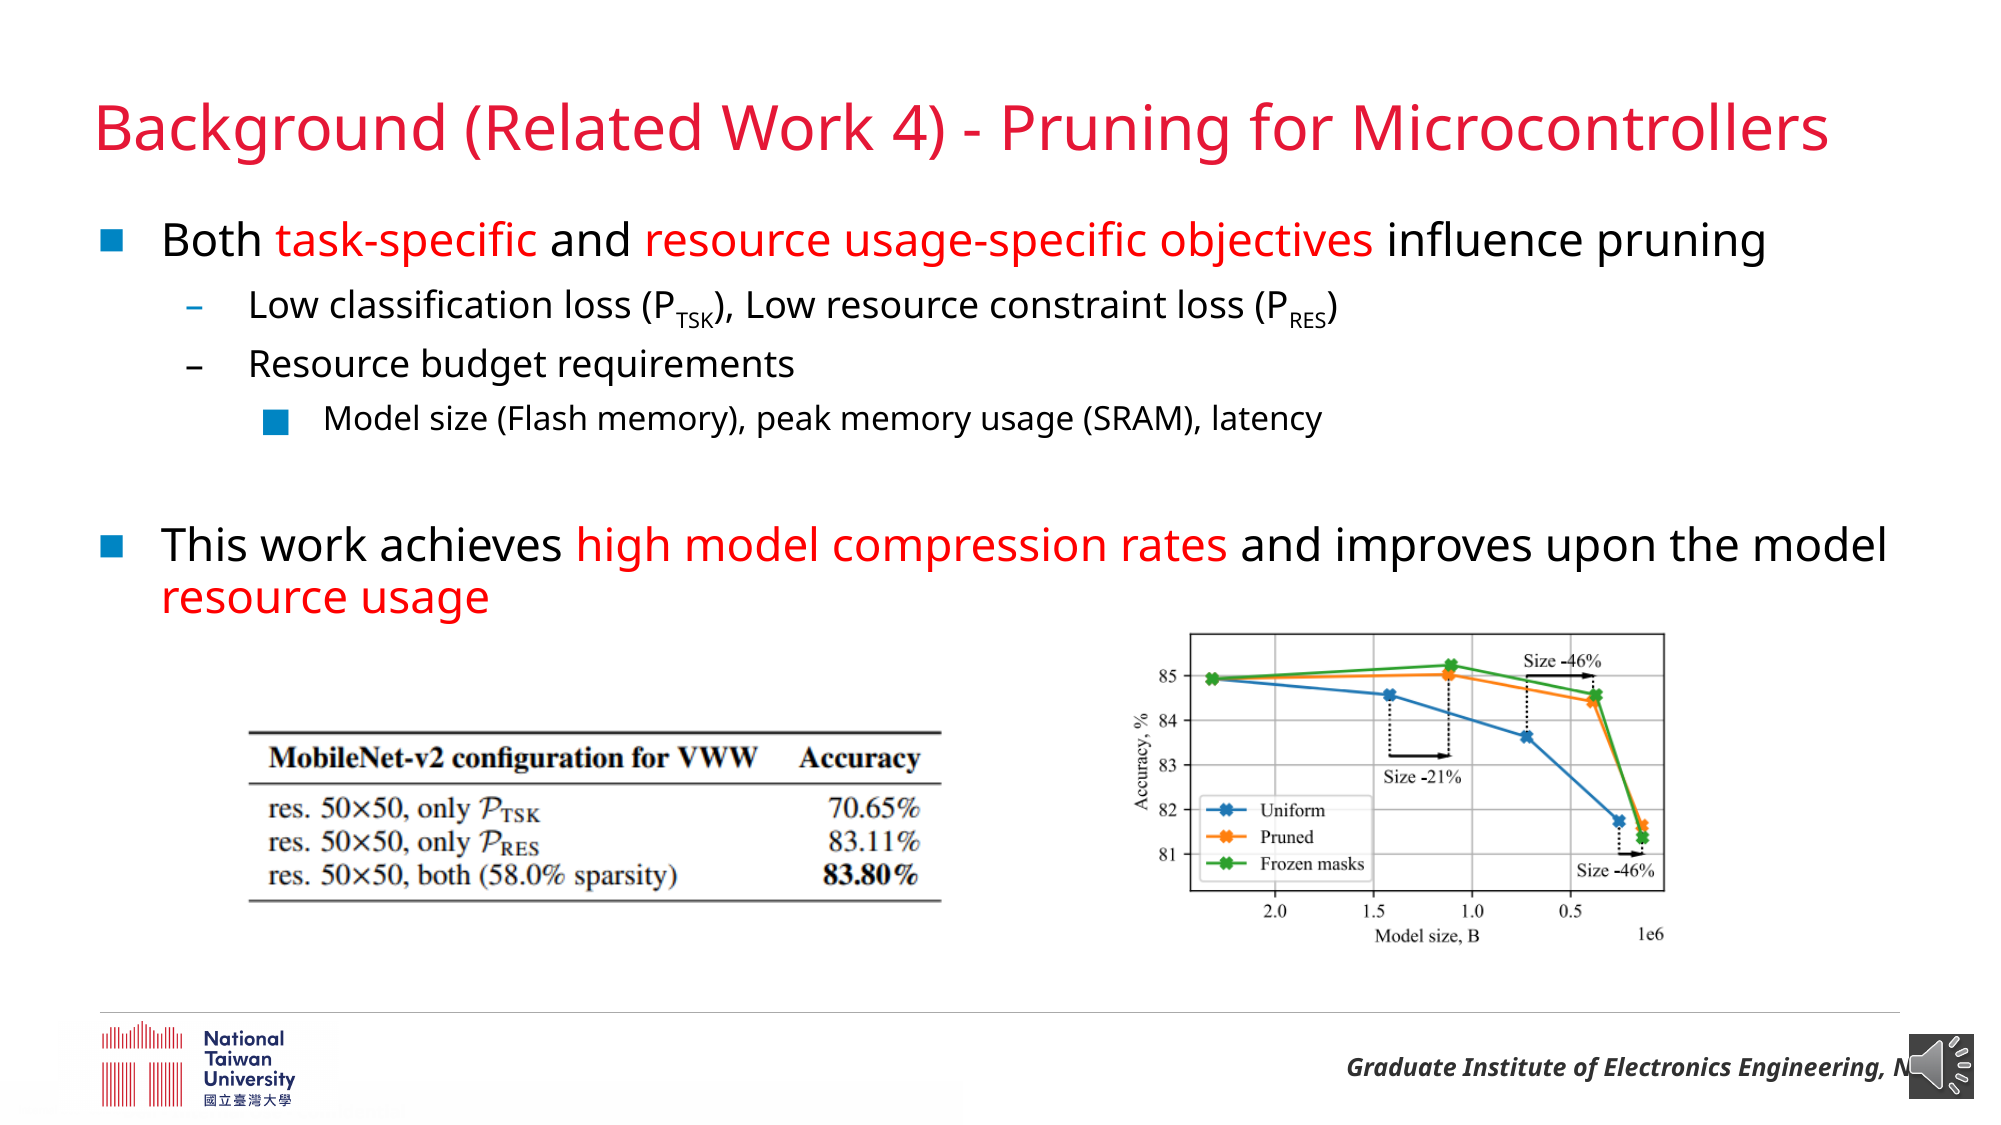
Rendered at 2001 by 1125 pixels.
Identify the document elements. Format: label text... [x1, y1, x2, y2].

picture [239, 722, 951, 910]
title Background (Related Work 4) - Pruning for Microcontrollers [92, 5, 1896, 164]
picture [0, 1021, 963, 1125]
picture [1122, 622, 1671, 952]
list Both task-specific and resource usage-specific objectives influence pruning Low classification loss (PTSK), Low resource constraint loss (PRES) Resource budget requirements Model size (Flash memory), peak memory usage (SRAM), latency This work achieves high model compression rates and improves upon the model resource usage [97, 214, 1899, 910]
picture [1284, 1021, 1976, 1116]
